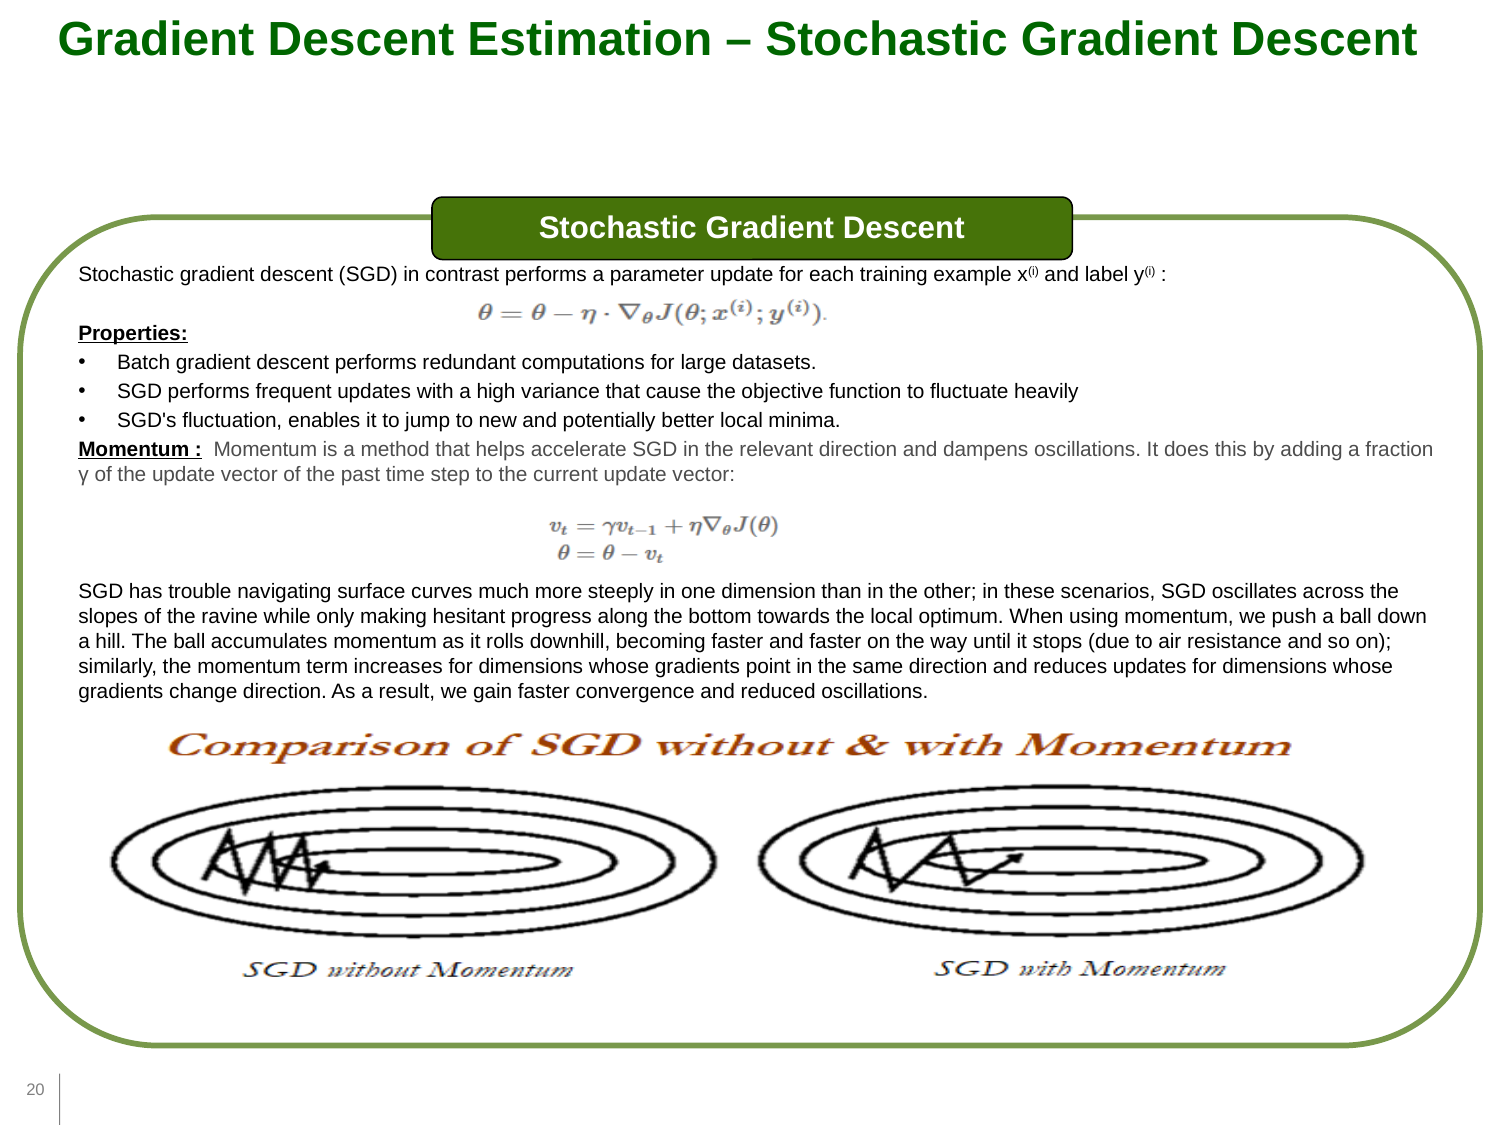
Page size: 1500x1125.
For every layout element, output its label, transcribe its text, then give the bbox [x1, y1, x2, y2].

text_box Stochastic gradient descent (SGD) in contrast performs a parameter update for each training example x(i) and label y(i) : Properties: Batch gradient descent performs redundant computations for large datasets. SGD performs frequent updates with a high variance that cause the objective function to fluctuate heavily SGD's fluctuation, enables it to jump to new and potentially better local minima. Momentum : Momentum is a method that helps accelerate SGD in the relevant direction and dampens oscillations. It does this by adding a fraction γ of the update vector of the past time step to the current update vector: SGD has trouble navigating surface curves much more steeply in one dimension than in the other; in these scenarios, SGD oscillates across the slopes of the ravine while only making hesitant progress along the bottom towards the local optimum. When using momentum, we push a ball down a hill. The ball accumulates momentum as it rolls downhill, becoming faster and faster on the way until it stops (due to air resistance and so on); similarly, the momentum term increases for dimensions whose gradients point in the same direction and reduces updates for dimensions whose gradients change direction. As a result, we gain faster convergence and reduced oscillations. [63, 253, 1451, 742]
text_box [65, 217, 432, 253]
text_box [20, 255, 1480, 1046]
text_box [1072, 217, 1435, 253]
picture [108, 713, 1370, 1012]
picture [468, 291, 863, 342]
picture [532, 497, 799, 577]
text_box Stochastic Gradient Descent [431, 197, 1073, 253]
title Gradient Descent Estimation – Stochastic Gradient Descent [42, 0, 1443, 163]
